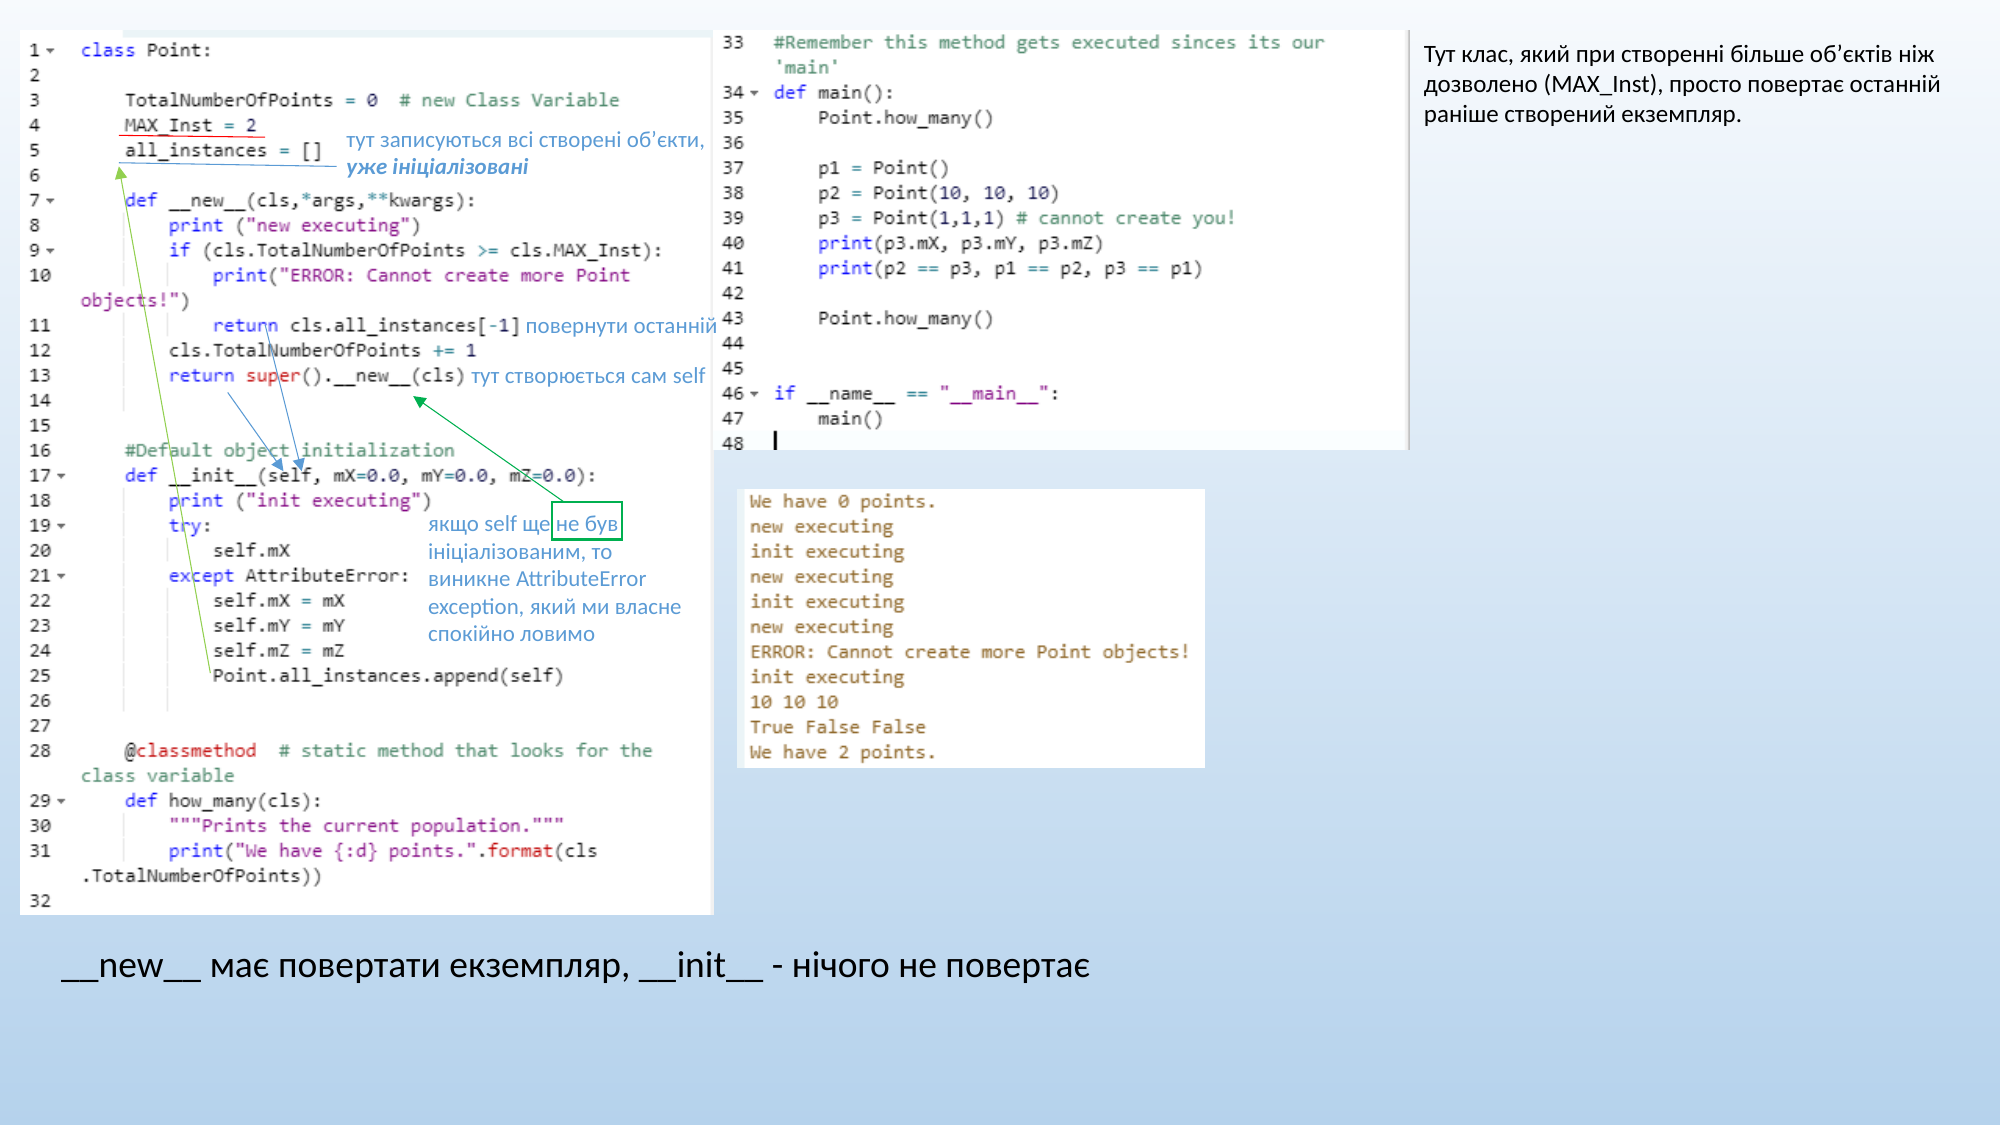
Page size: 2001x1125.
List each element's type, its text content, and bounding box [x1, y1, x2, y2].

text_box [413, 396, 564, 502]
picture [20, 30, 1410, 915]
text_box Тут клас, який при створенні більше обʼєктів ніж дозволено (MAX_Inst), просто повертає останній раніше створений екземпляр. [1410, 30, 1985, 136]
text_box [227, 392, 265, 472]
text_box __new__ має повертати екземпляр, __init__ - нічого не повертає [46, 932, 1115, 993]
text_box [265, 325, 302, 472]
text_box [118, 162, 337, 167]
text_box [118, 166, 211, 674]
picture [737, 489, 1205, 768]
